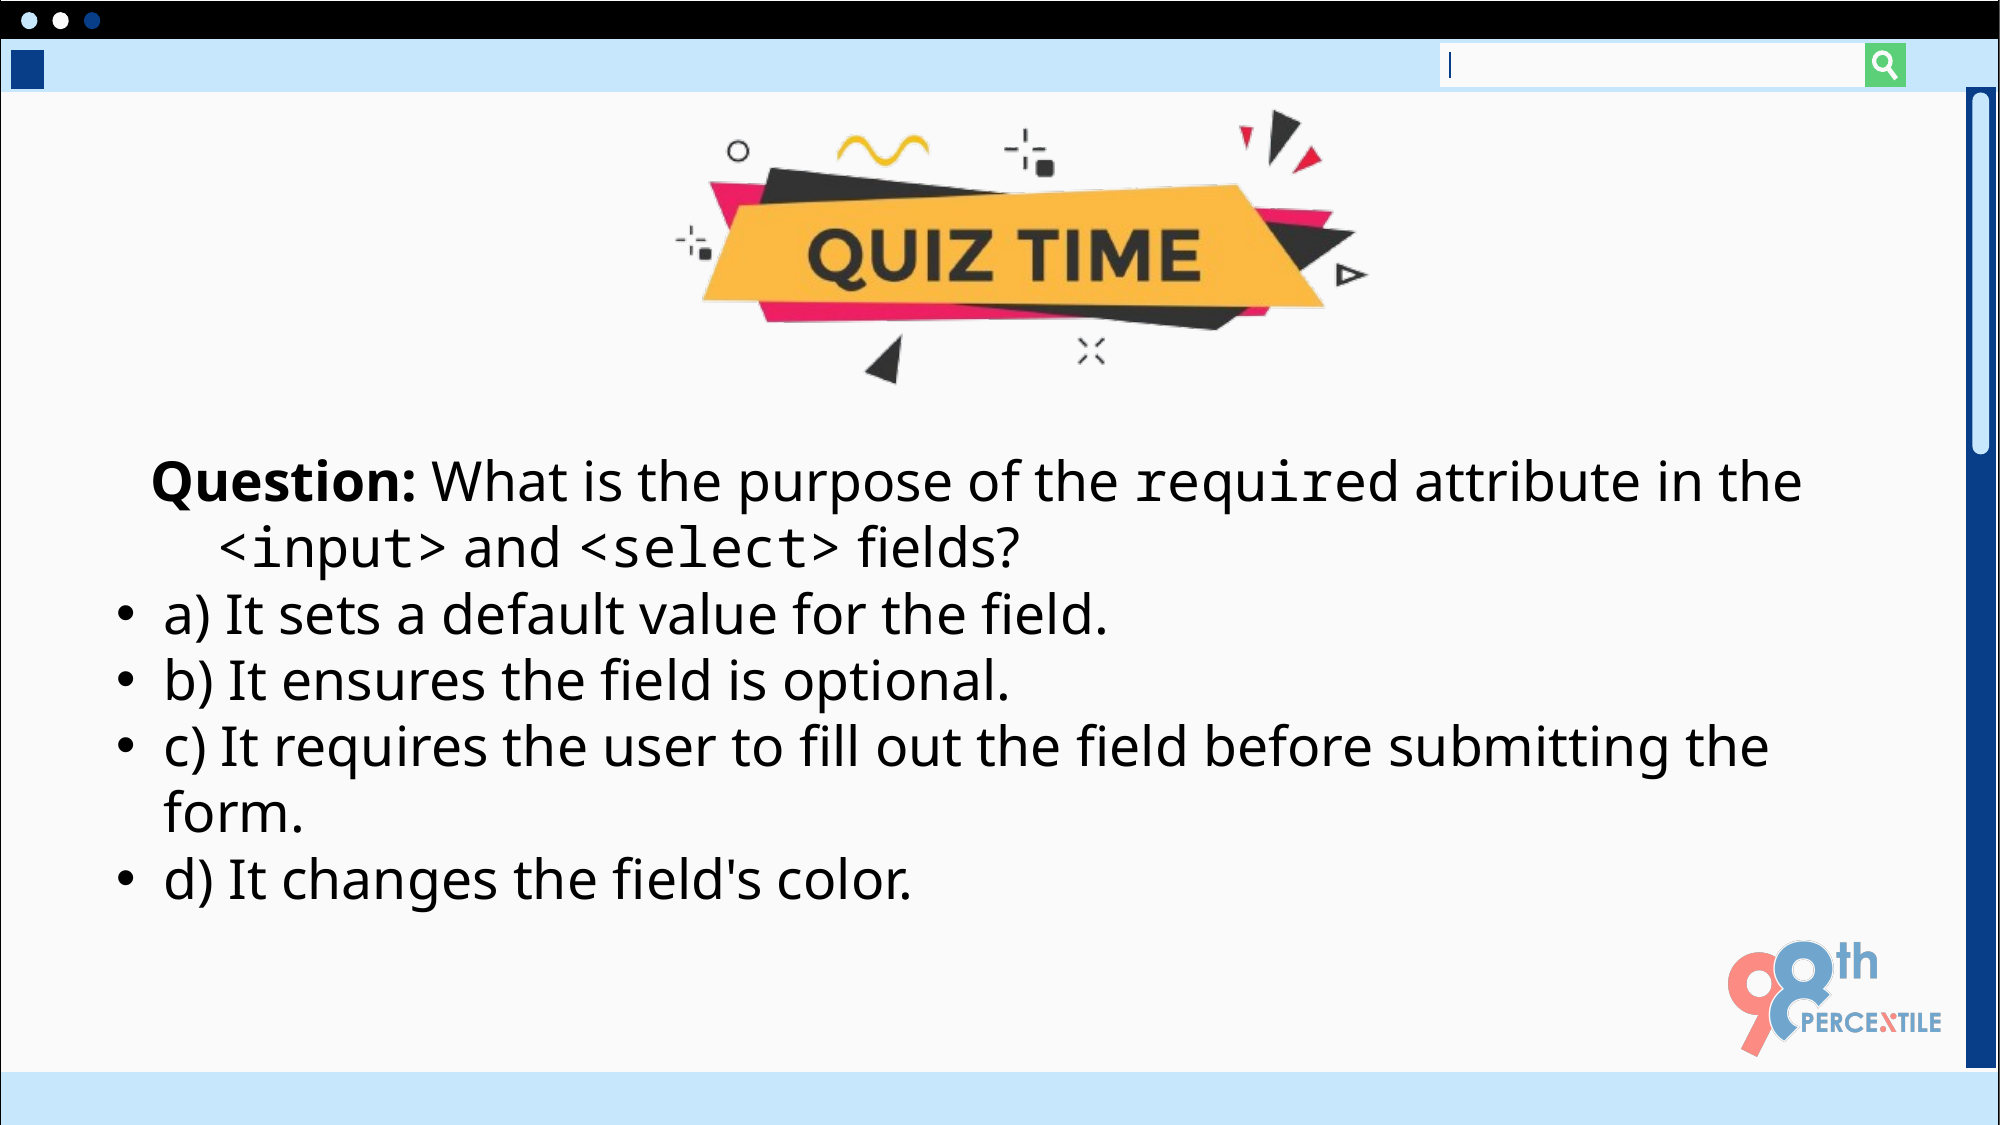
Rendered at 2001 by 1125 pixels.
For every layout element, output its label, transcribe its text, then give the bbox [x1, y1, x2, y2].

picture [1724, 938, 1944, 1061]
subtitle Question: What is the purpose of the required attribute in the <input> and <select> fields? a) It sets a default value for the field. b) It ensures the field is optional. c) It requires the user to fill out the field before submitting the form. d) It changes the field's color. [101, 431, 1834, 1001]
picture [521, 0, 1479, 562]
